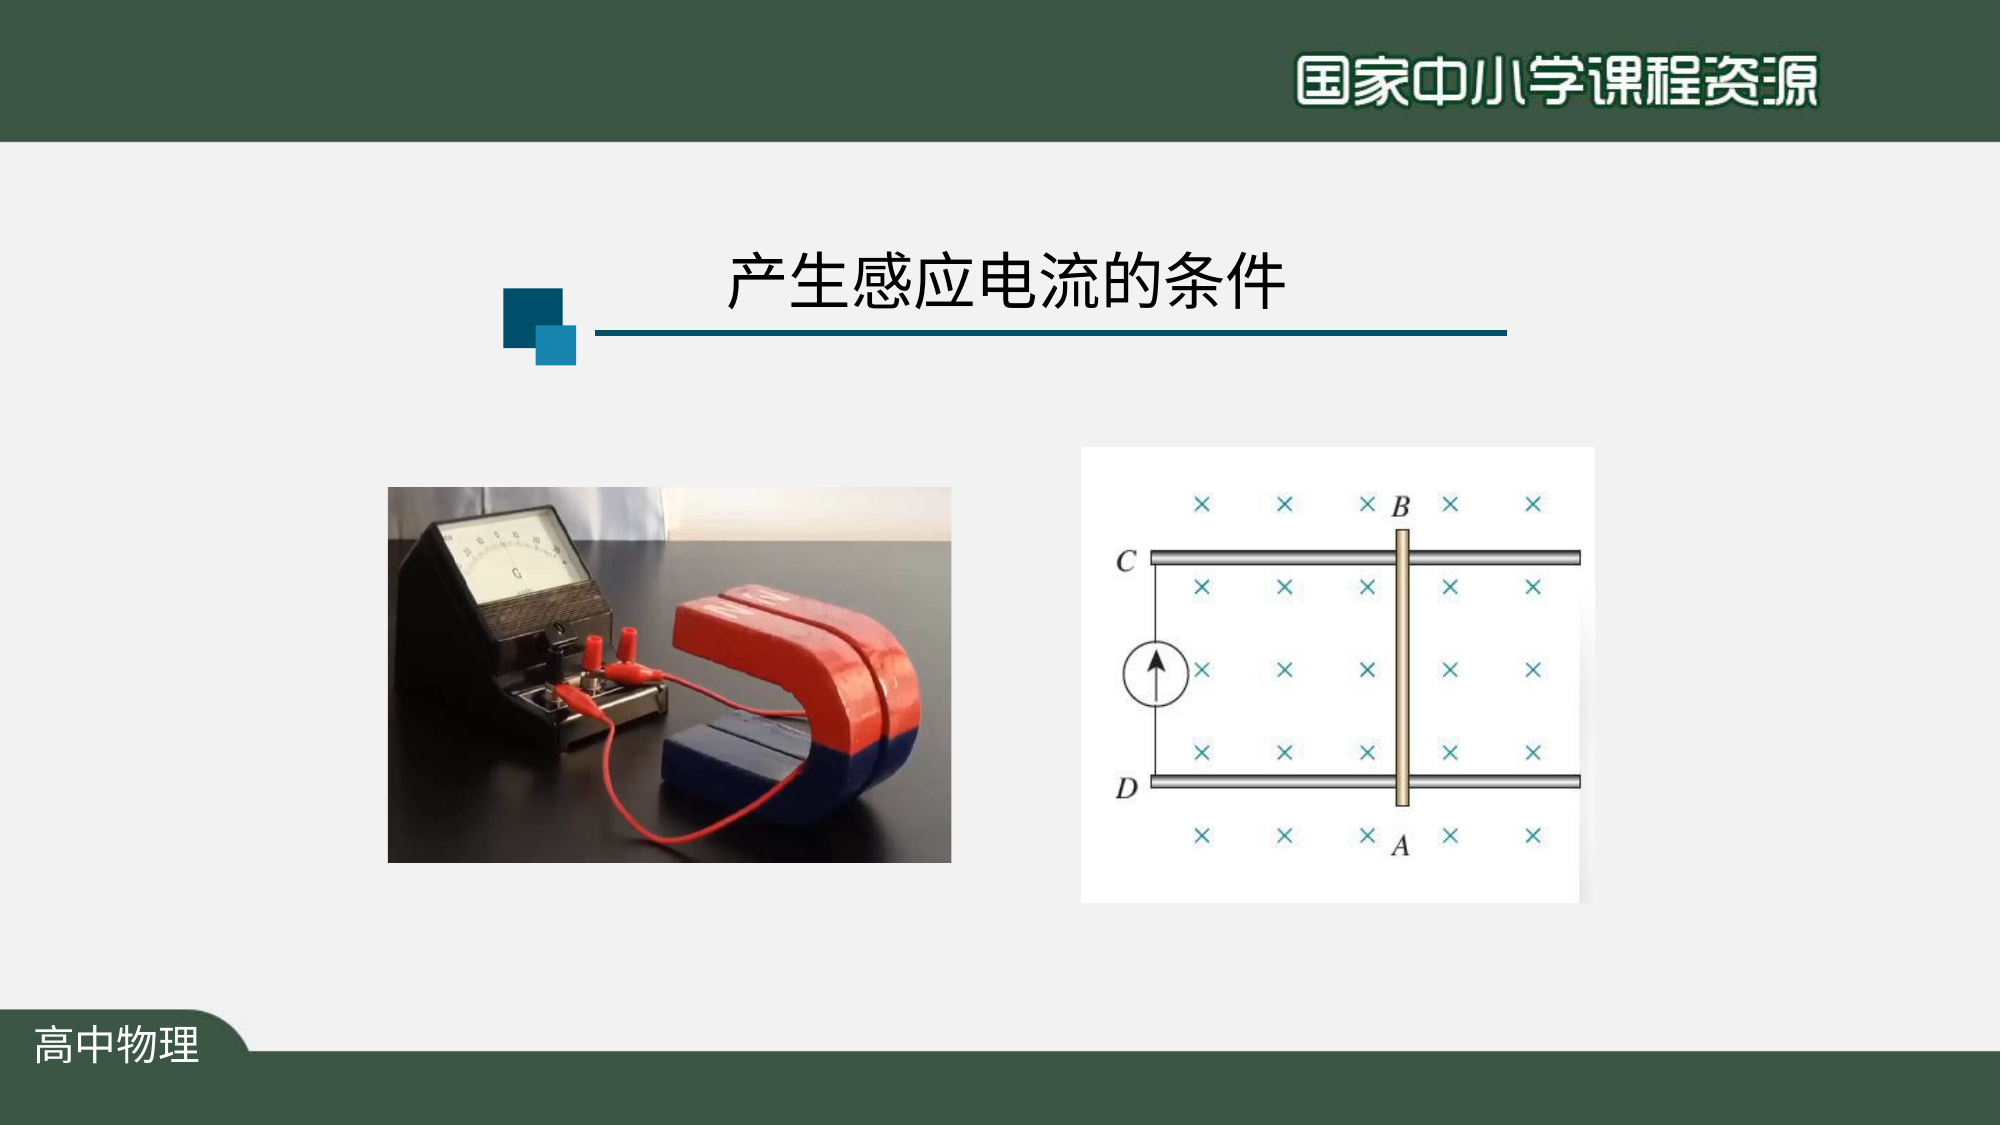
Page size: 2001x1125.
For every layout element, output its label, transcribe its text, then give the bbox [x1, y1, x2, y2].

picture [0, 0, 2000, 1125]
text_box [503, 288, 563, 349]
text_box [1081, 447, 1595, 903]
footer 高中物理 [31, 1013, 202, 1125]
title 产生感应电流的条件 [724, 239, 1291, 430]
text_box [535, 325, 577, 366]
text_box [387, 487, 952, 863]
